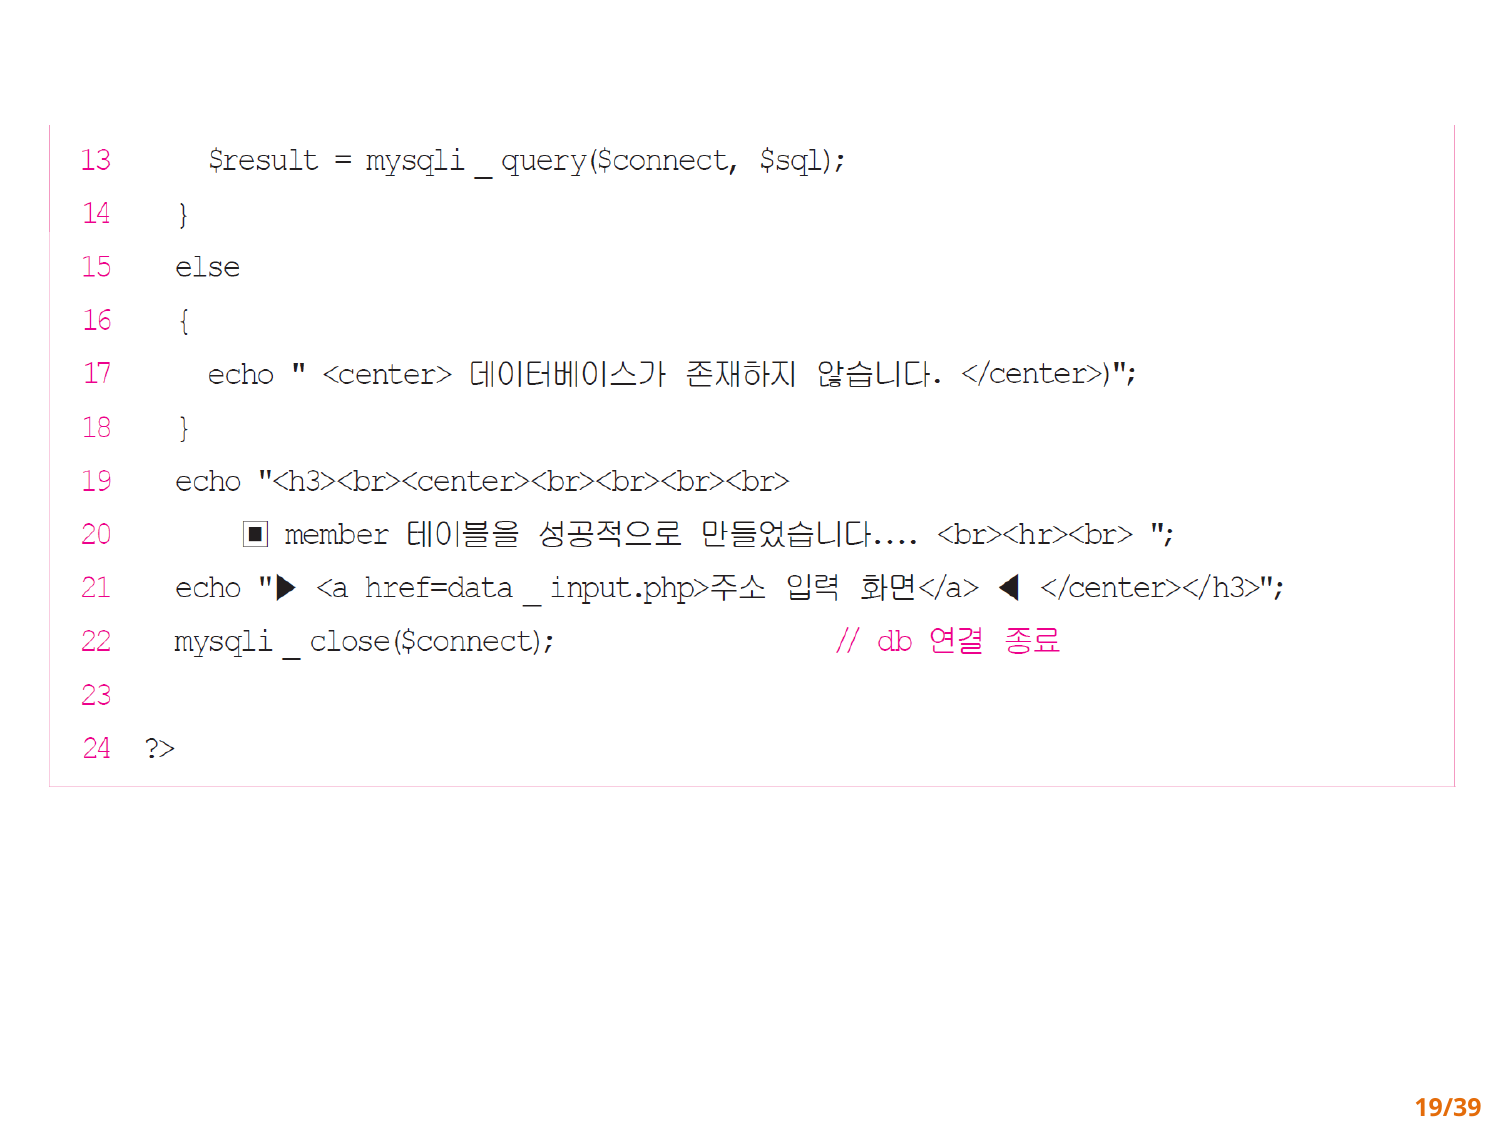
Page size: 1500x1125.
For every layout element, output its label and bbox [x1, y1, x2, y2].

text_box [32, 125, 1471, 802]
